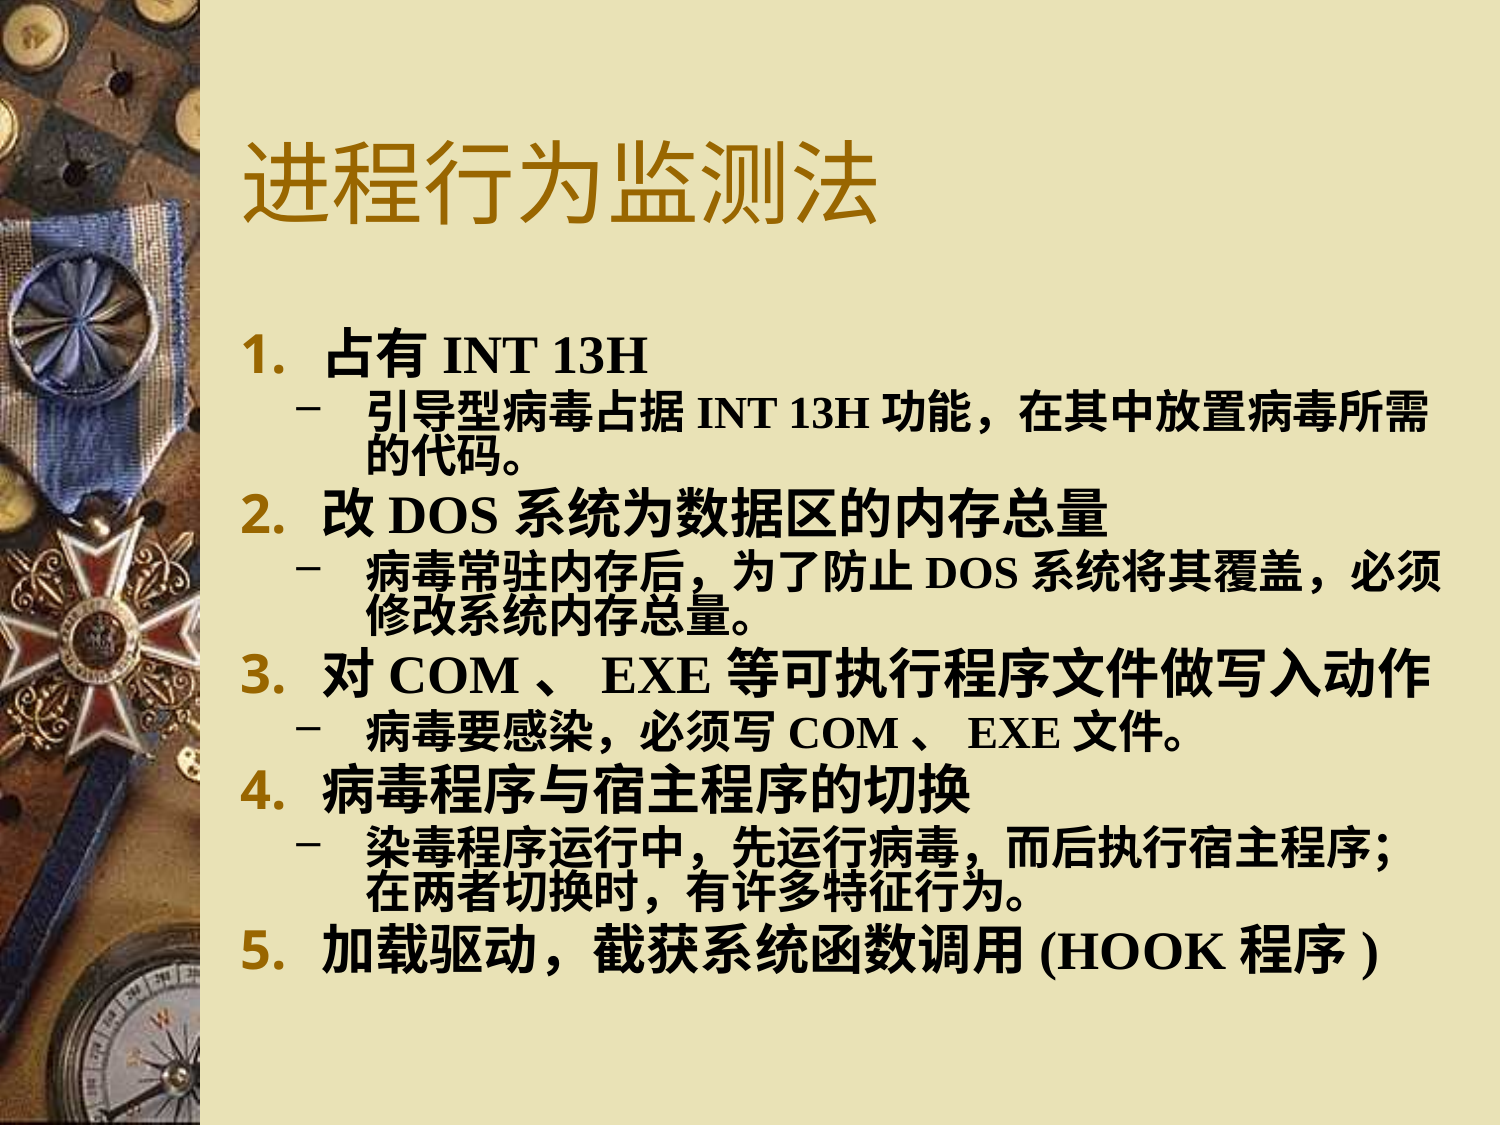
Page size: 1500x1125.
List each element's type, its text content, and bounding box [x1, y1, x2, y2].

picture [0, 0, 200, 1125]
list 占有INT 13H 引导型病毒占据INT 13H功能，在其中放置病毒所需的代码。 改DOS系统为数据区的内存总量 病毒常驻内存后，为了防止DOS系统将其覆盖，必须修改系统内存总量。 对COM、EXE等可执行程序文件做写入动作 病毒要感染，必须写COM、EXE文件。 病毒程序与宿主程序的切换 染毒程序运行中，先运行病毒，而后执行宿主程序；在两者切换时，有许多特征行为。 加载驱动，截获系统函数调用(HOOK程序) [225, 324, 1475, 1000]
title 进程行为监测法 [225, 87, 1463, 275]
